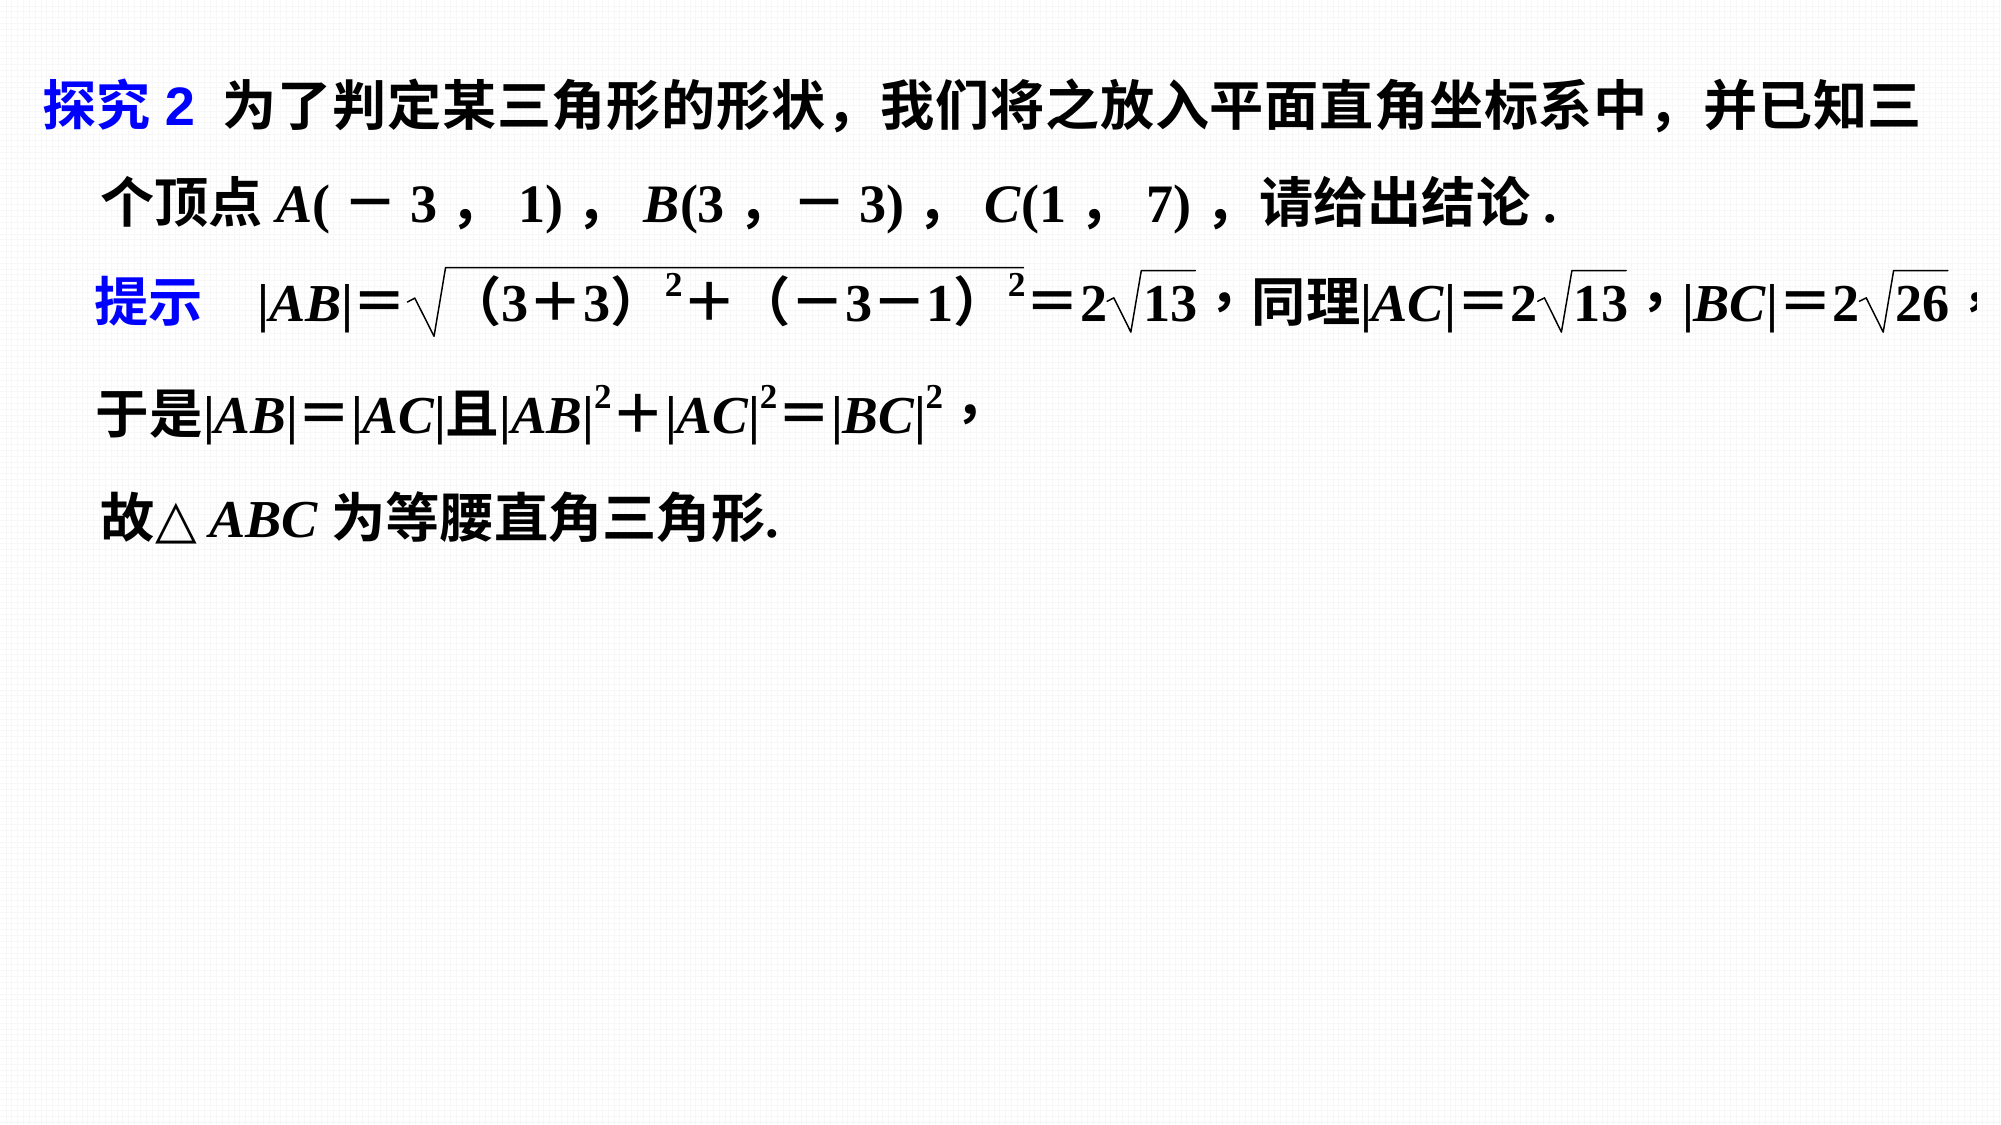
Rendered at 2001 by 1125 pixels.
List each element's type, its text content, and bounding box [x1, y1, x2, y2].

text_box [100, 470, 1984, 567]
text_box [95, 366, 1955, 463]
text_box 探究2 为了判定某三角形的形状，我们将之放入平面直角坐标系中，并已知三个顶点A(－3，1)，B(3，－3)，C(1，7)，请给出结论. [27, 30, 1939, 241]
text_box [94, 252, 1978, 348]
